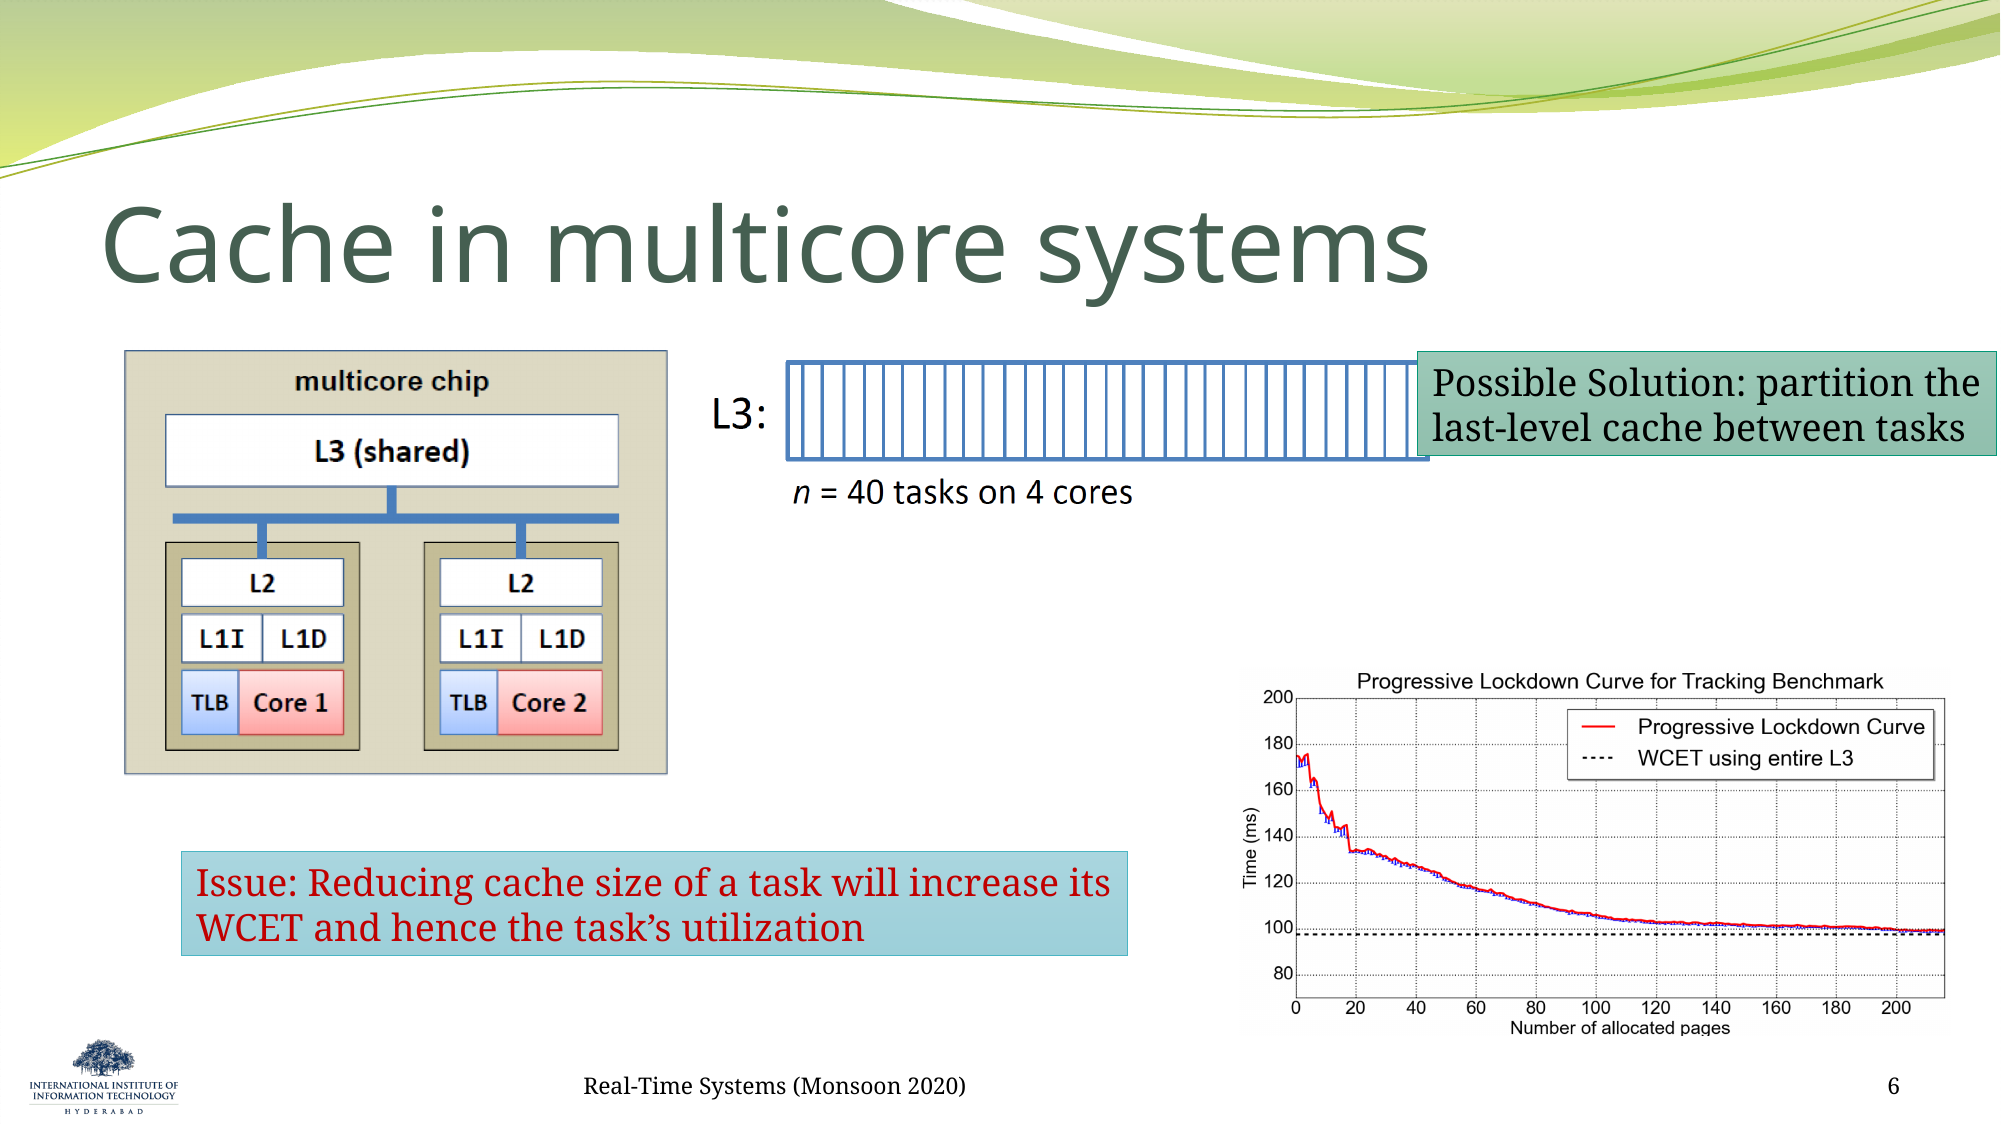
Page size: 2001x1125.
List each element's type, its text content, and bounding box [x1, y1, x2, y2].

picture [26, 1036, 182, 1117]
slide_number 6 [1733, 1042, 1900, 1103]
picture [1239, 667, 1951, 1036]
title Cache in multicore systems [99, 115, 1900, 303]
footer Real-Time Systems (Monsoon 2020) [583, 1042, 1317, 1103]
picture [706, 351, 1436, 515]
text_box Issue: Reducing cache size of a task will increase its WCET and hence the task’s utilization [181, 851, 1128, 956]
text_box Possible Solution: partition the last-level cache between tasks [1436, 351, 1997, 456]
picture [121, 347, 670, 777]
